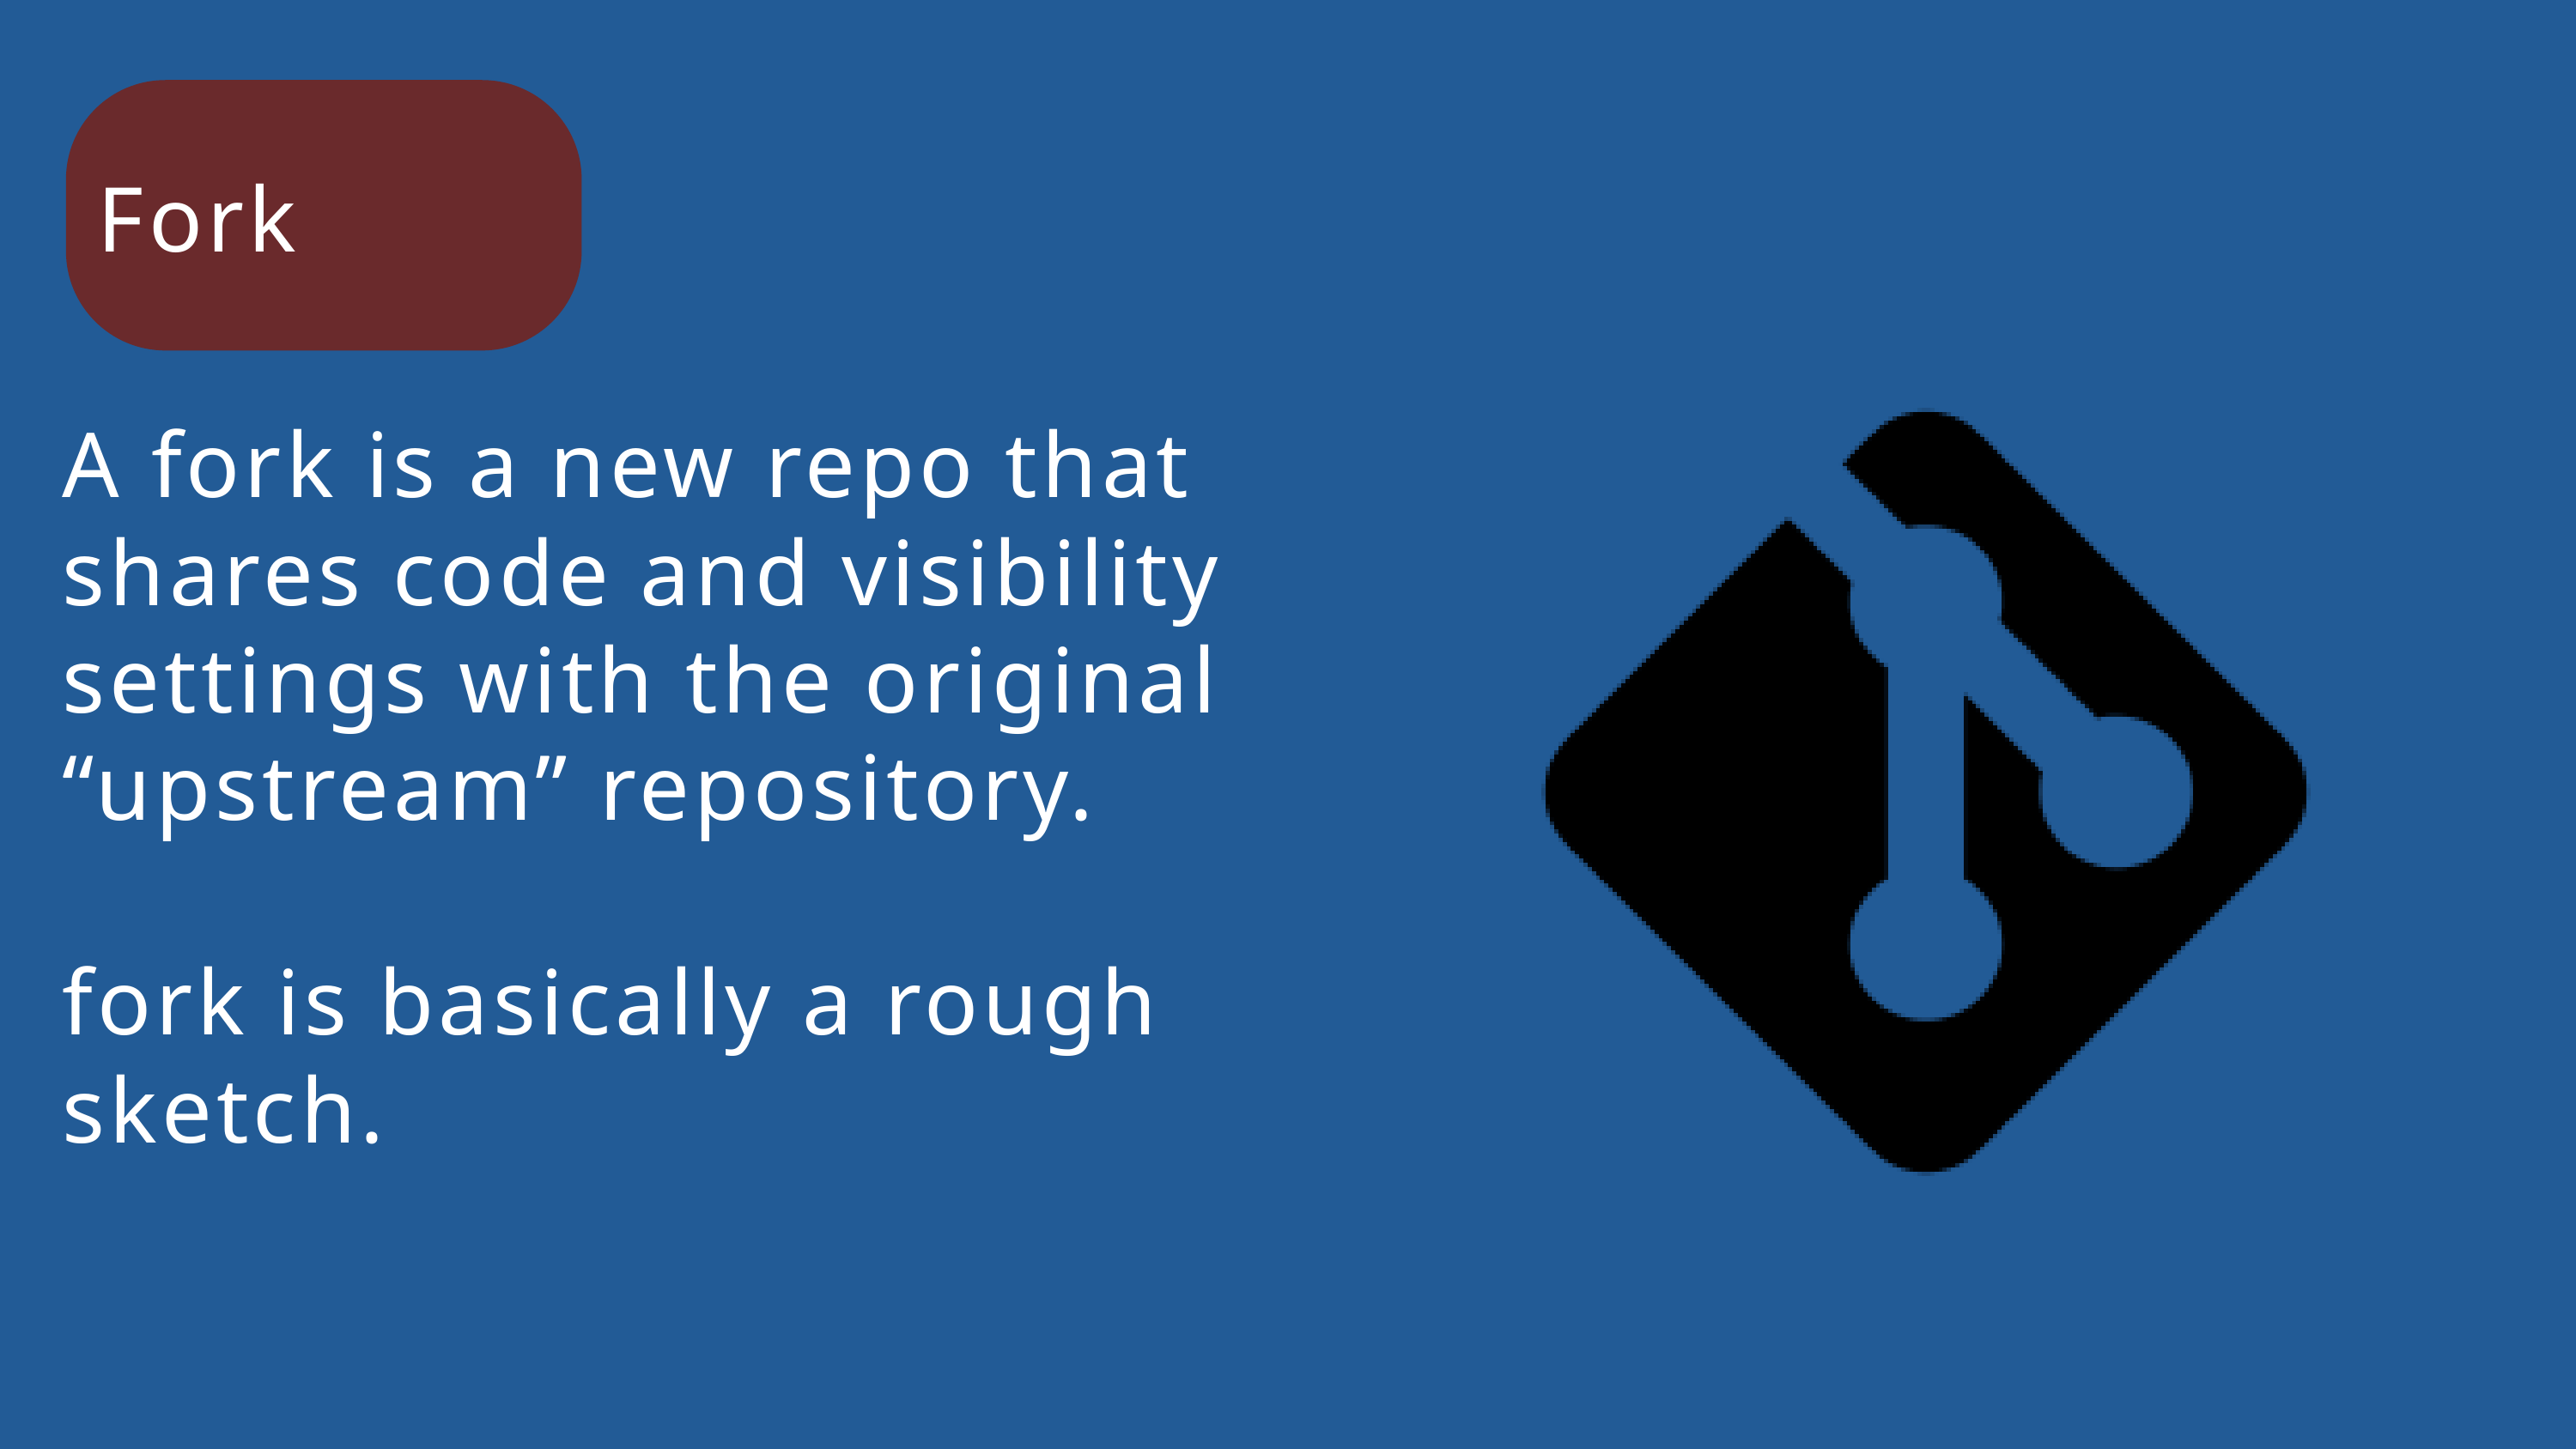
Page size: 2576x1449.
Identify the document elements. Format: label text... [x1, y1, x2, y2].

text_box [65, 79, 582, 351]
text_box A fork is a new repo that shares code and visibility settings with the original “upstream” repository. fork is basically a rough sketch. [62, 408, 1349, 1161]
text_box [1538, 404, 2315, 1180]
